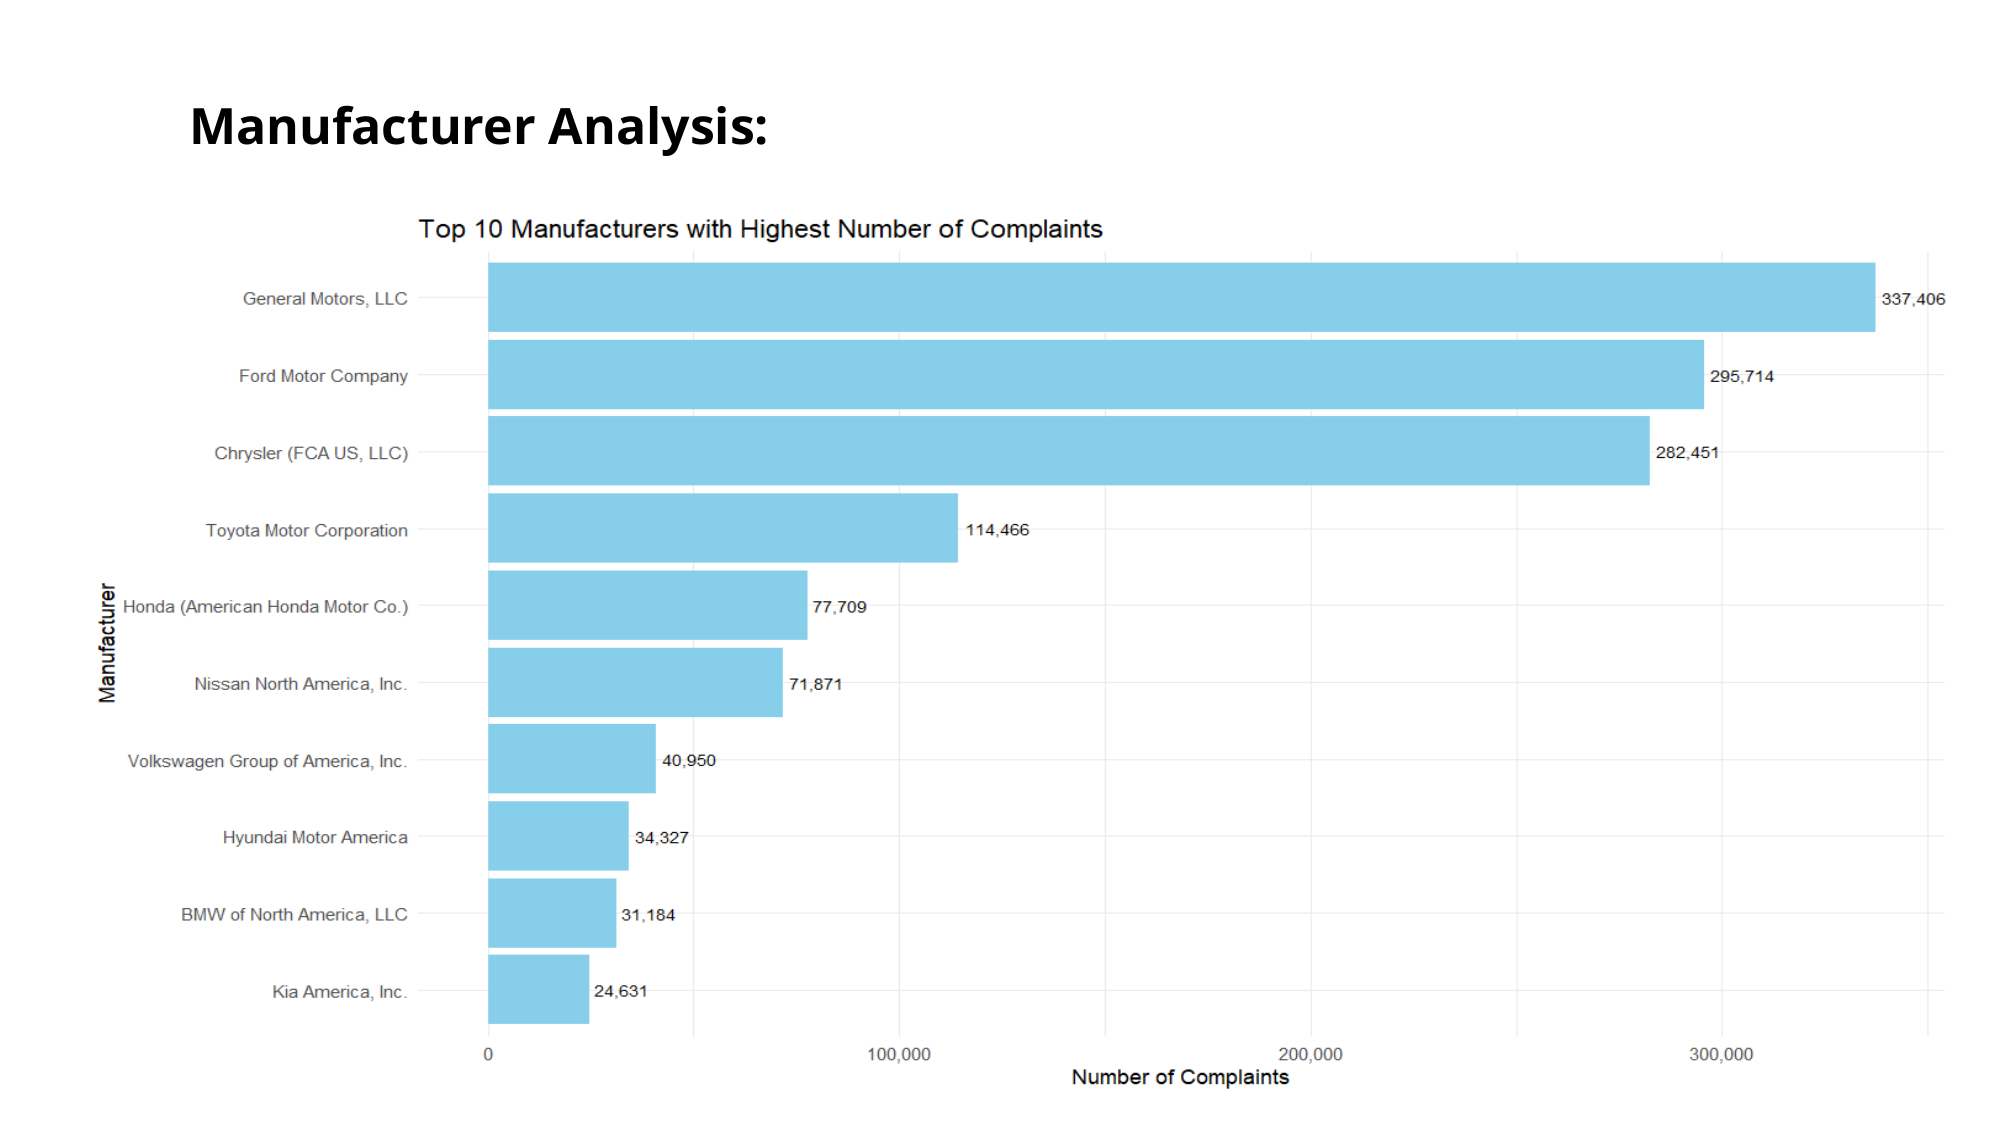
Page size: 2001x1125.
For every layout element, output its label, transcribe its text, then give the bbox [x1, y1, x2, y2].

picture [85, 207, 1957, 1100]
text_box Manufacturer Analysis: [174, 87, 843, 162]
